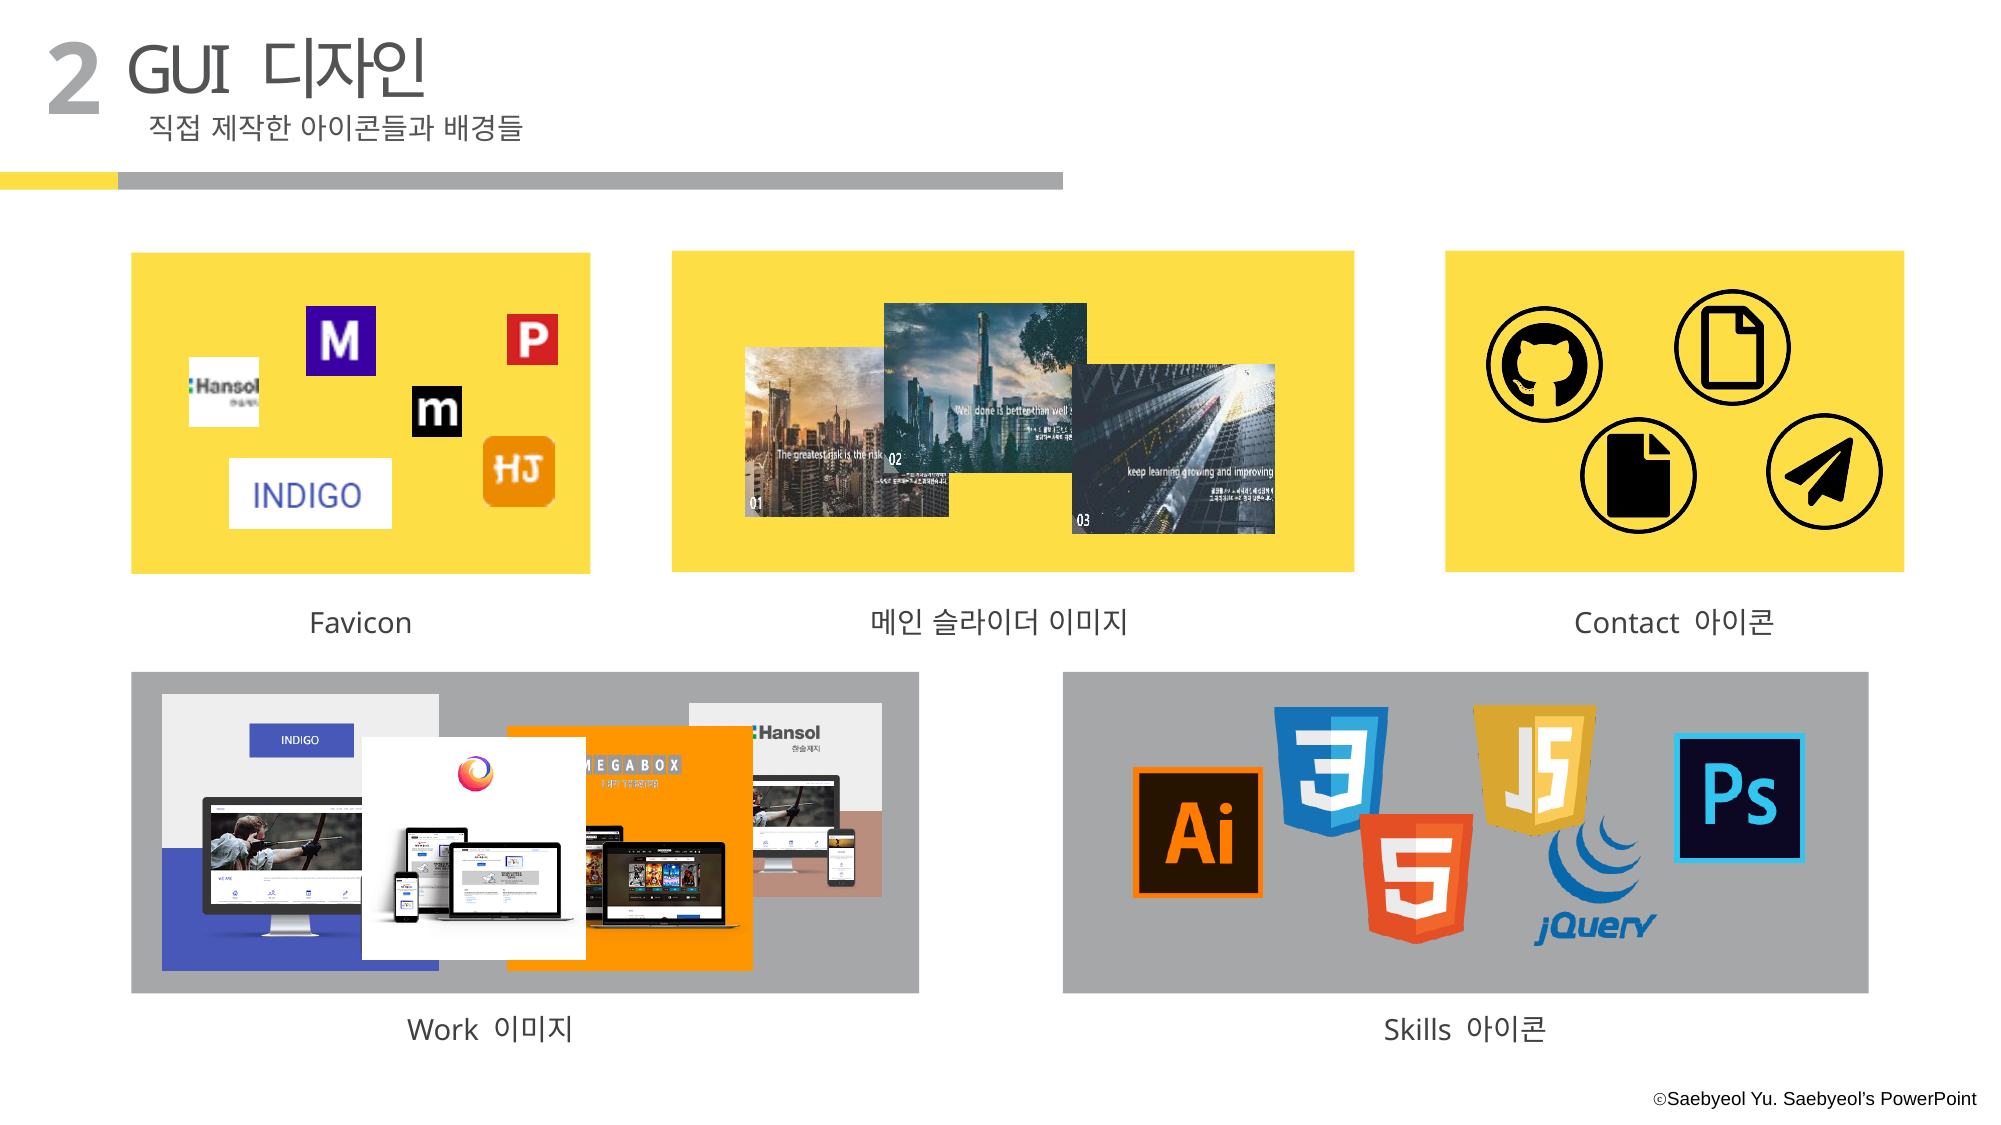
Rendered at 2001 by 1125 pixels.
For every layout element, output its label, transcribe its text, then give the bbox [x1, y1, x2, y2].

text_box Work 이미지 [392, 1004, 590, 1054]
picture [162, 694, 882, 972]
picture [1266, 705, 1661, 946]
picture [1674, 733, 1805, 863]
picture [306, 306, 376, 377]
text_box [119, 171, 1064, 191]
picture [483, 436, 555, 507]
picture [745, 303, 1275, 534]
text_box [1062, 671, 1870, 994]
picture [1132, 767, 1263, 898]
picture [1766, 413, 1883, 530]
text_box [1444, 250, 1905, 573]
picture [189, 357, 259, 428]
text_box 직접 제작한 아이콘들과 배경들 [134, 103, 540, 153]
picture [507, 314, 558, 365]
text_box [671, 250, 1355, 573]
picture [1486, 306, 1697, 534]
text_box Contact 아이콘 [1458, 596, 1892, 647]
text_box GUI 디자인 [118, 19, 447, 115]
picture [229, 458, 392, 529]
text_box 메인 슬라이더 이미지 [783, 596, 1217, 647]
picture [411, 386, 463, 437]
text_box Favicon [294, 596, 428, 647]
text_box Skills 아이콘 [1369, 1004, 1563, 1054]
text_box [0, 171, 119, 191]
text_box 2 [30, 7, 118, 143]
picture [1674, 289, 1791, 406]
text_box [130, 252, 592, 575]
text_box [130, 671, 920, 994]
